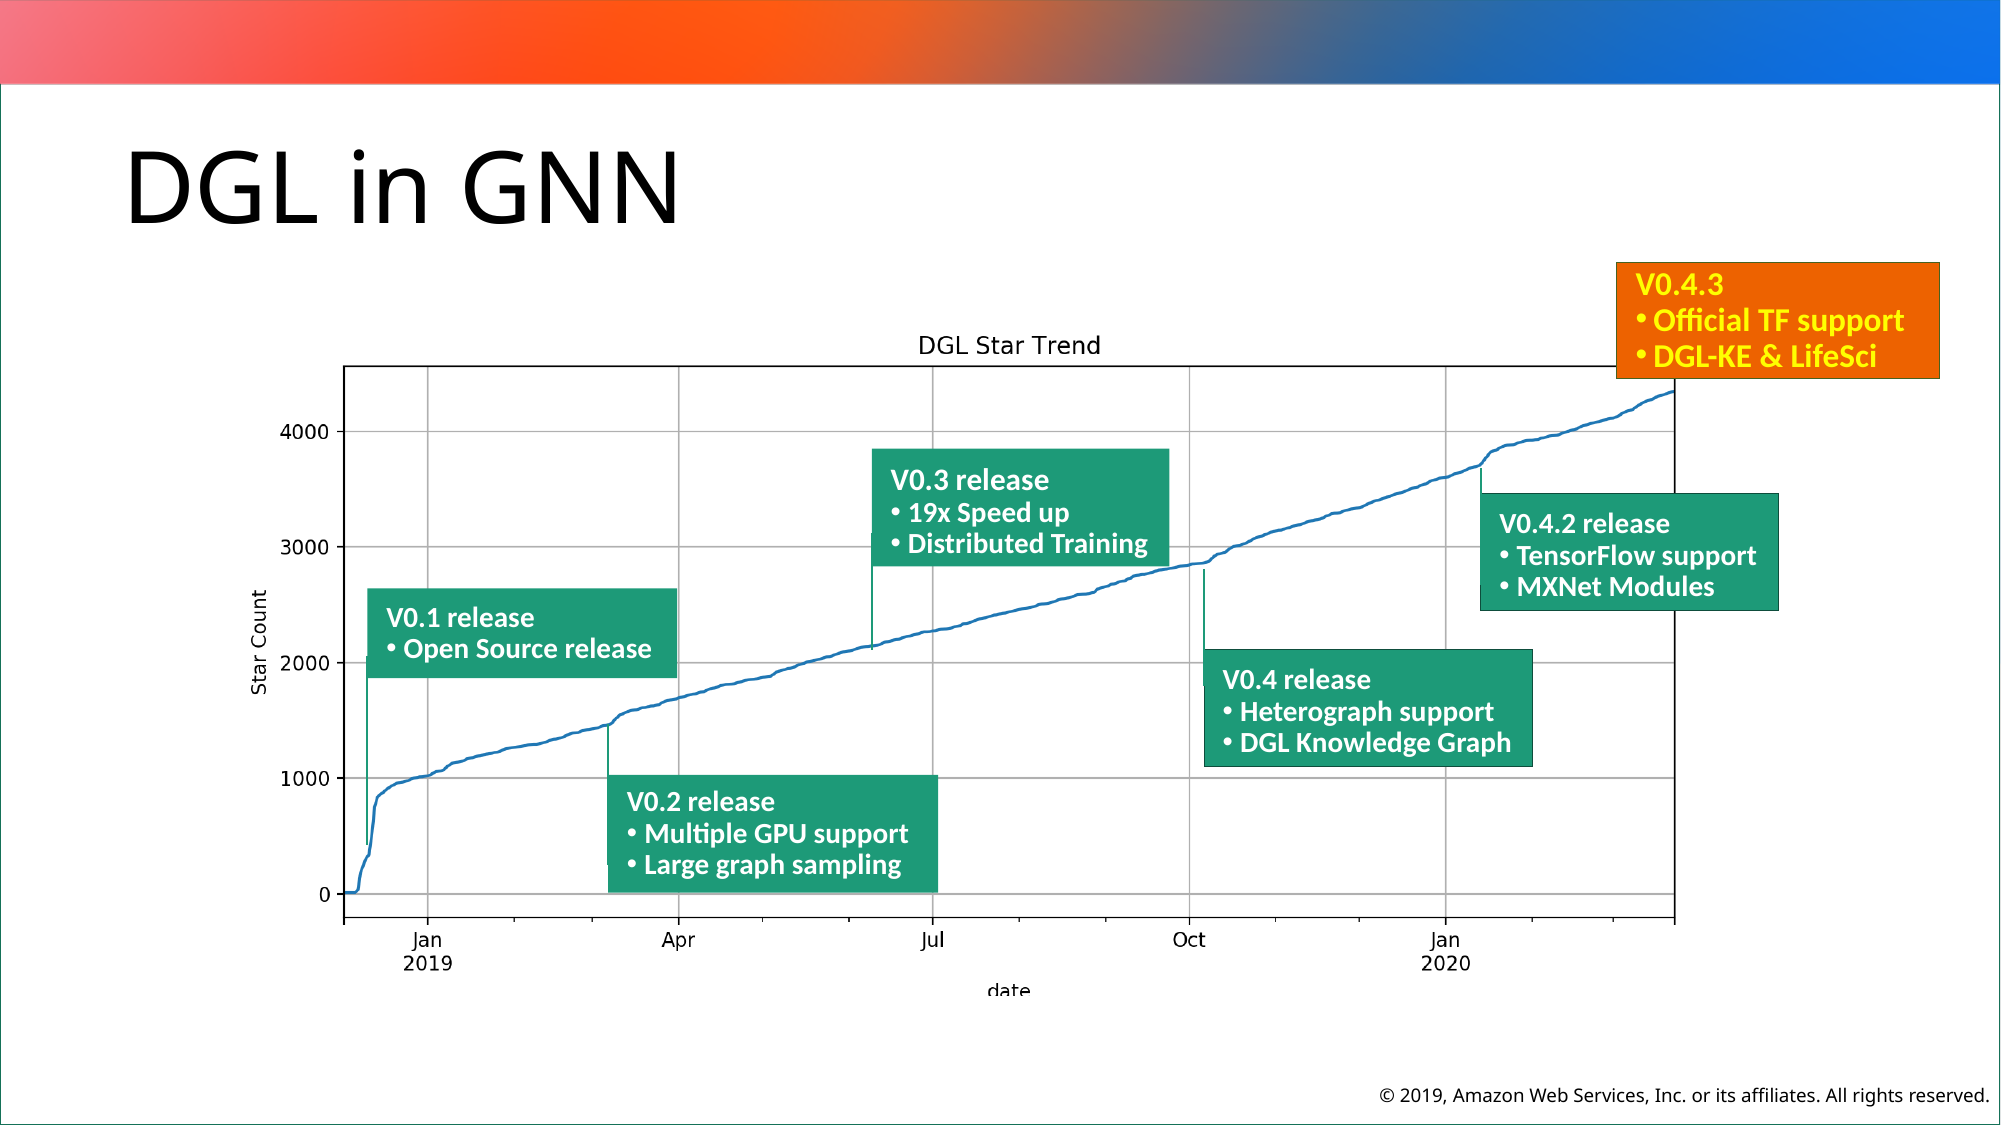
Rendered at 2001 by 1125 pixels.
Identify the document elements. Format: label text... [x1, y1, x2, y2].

list DGL in GNN [107, 129, 1513, 294]
picture [0, 0, 2001, 90]
text_box V0.4.3 Official TF support DGL-KE & LifeSci [1616, 262, 1940, 379]
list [129, 280, 1846, 996]
